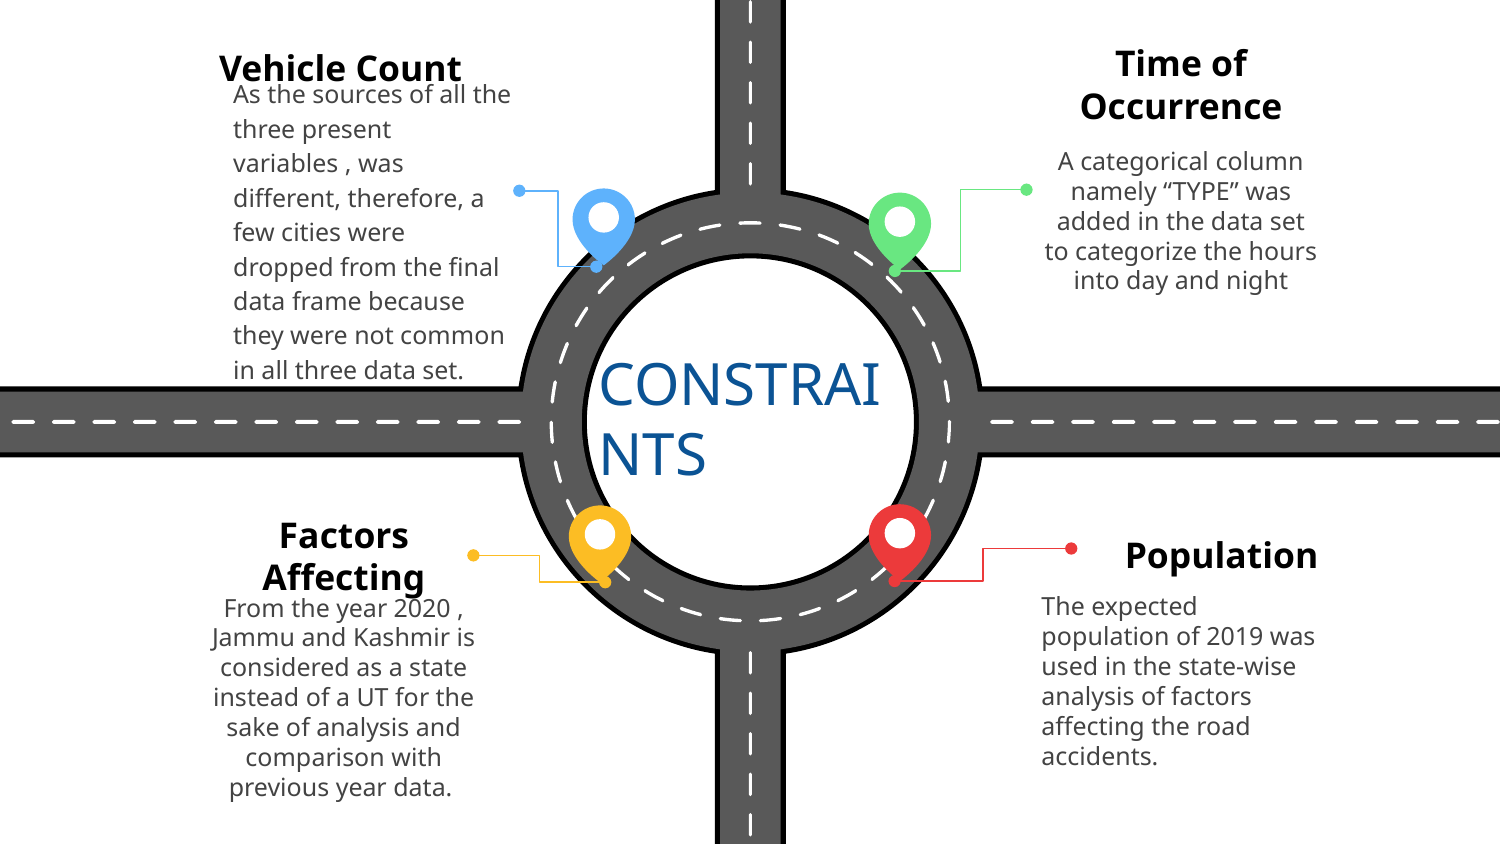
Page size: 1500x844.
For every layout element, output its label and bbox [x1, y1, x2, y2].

text_box [189, 505, 632, 697]
text_box [167, 31, 636, 267]
text_box [868, 48, 1336, 272]
text_box [868, 503, 1336, 696]
text_box [0, 0, 1500, 844]
